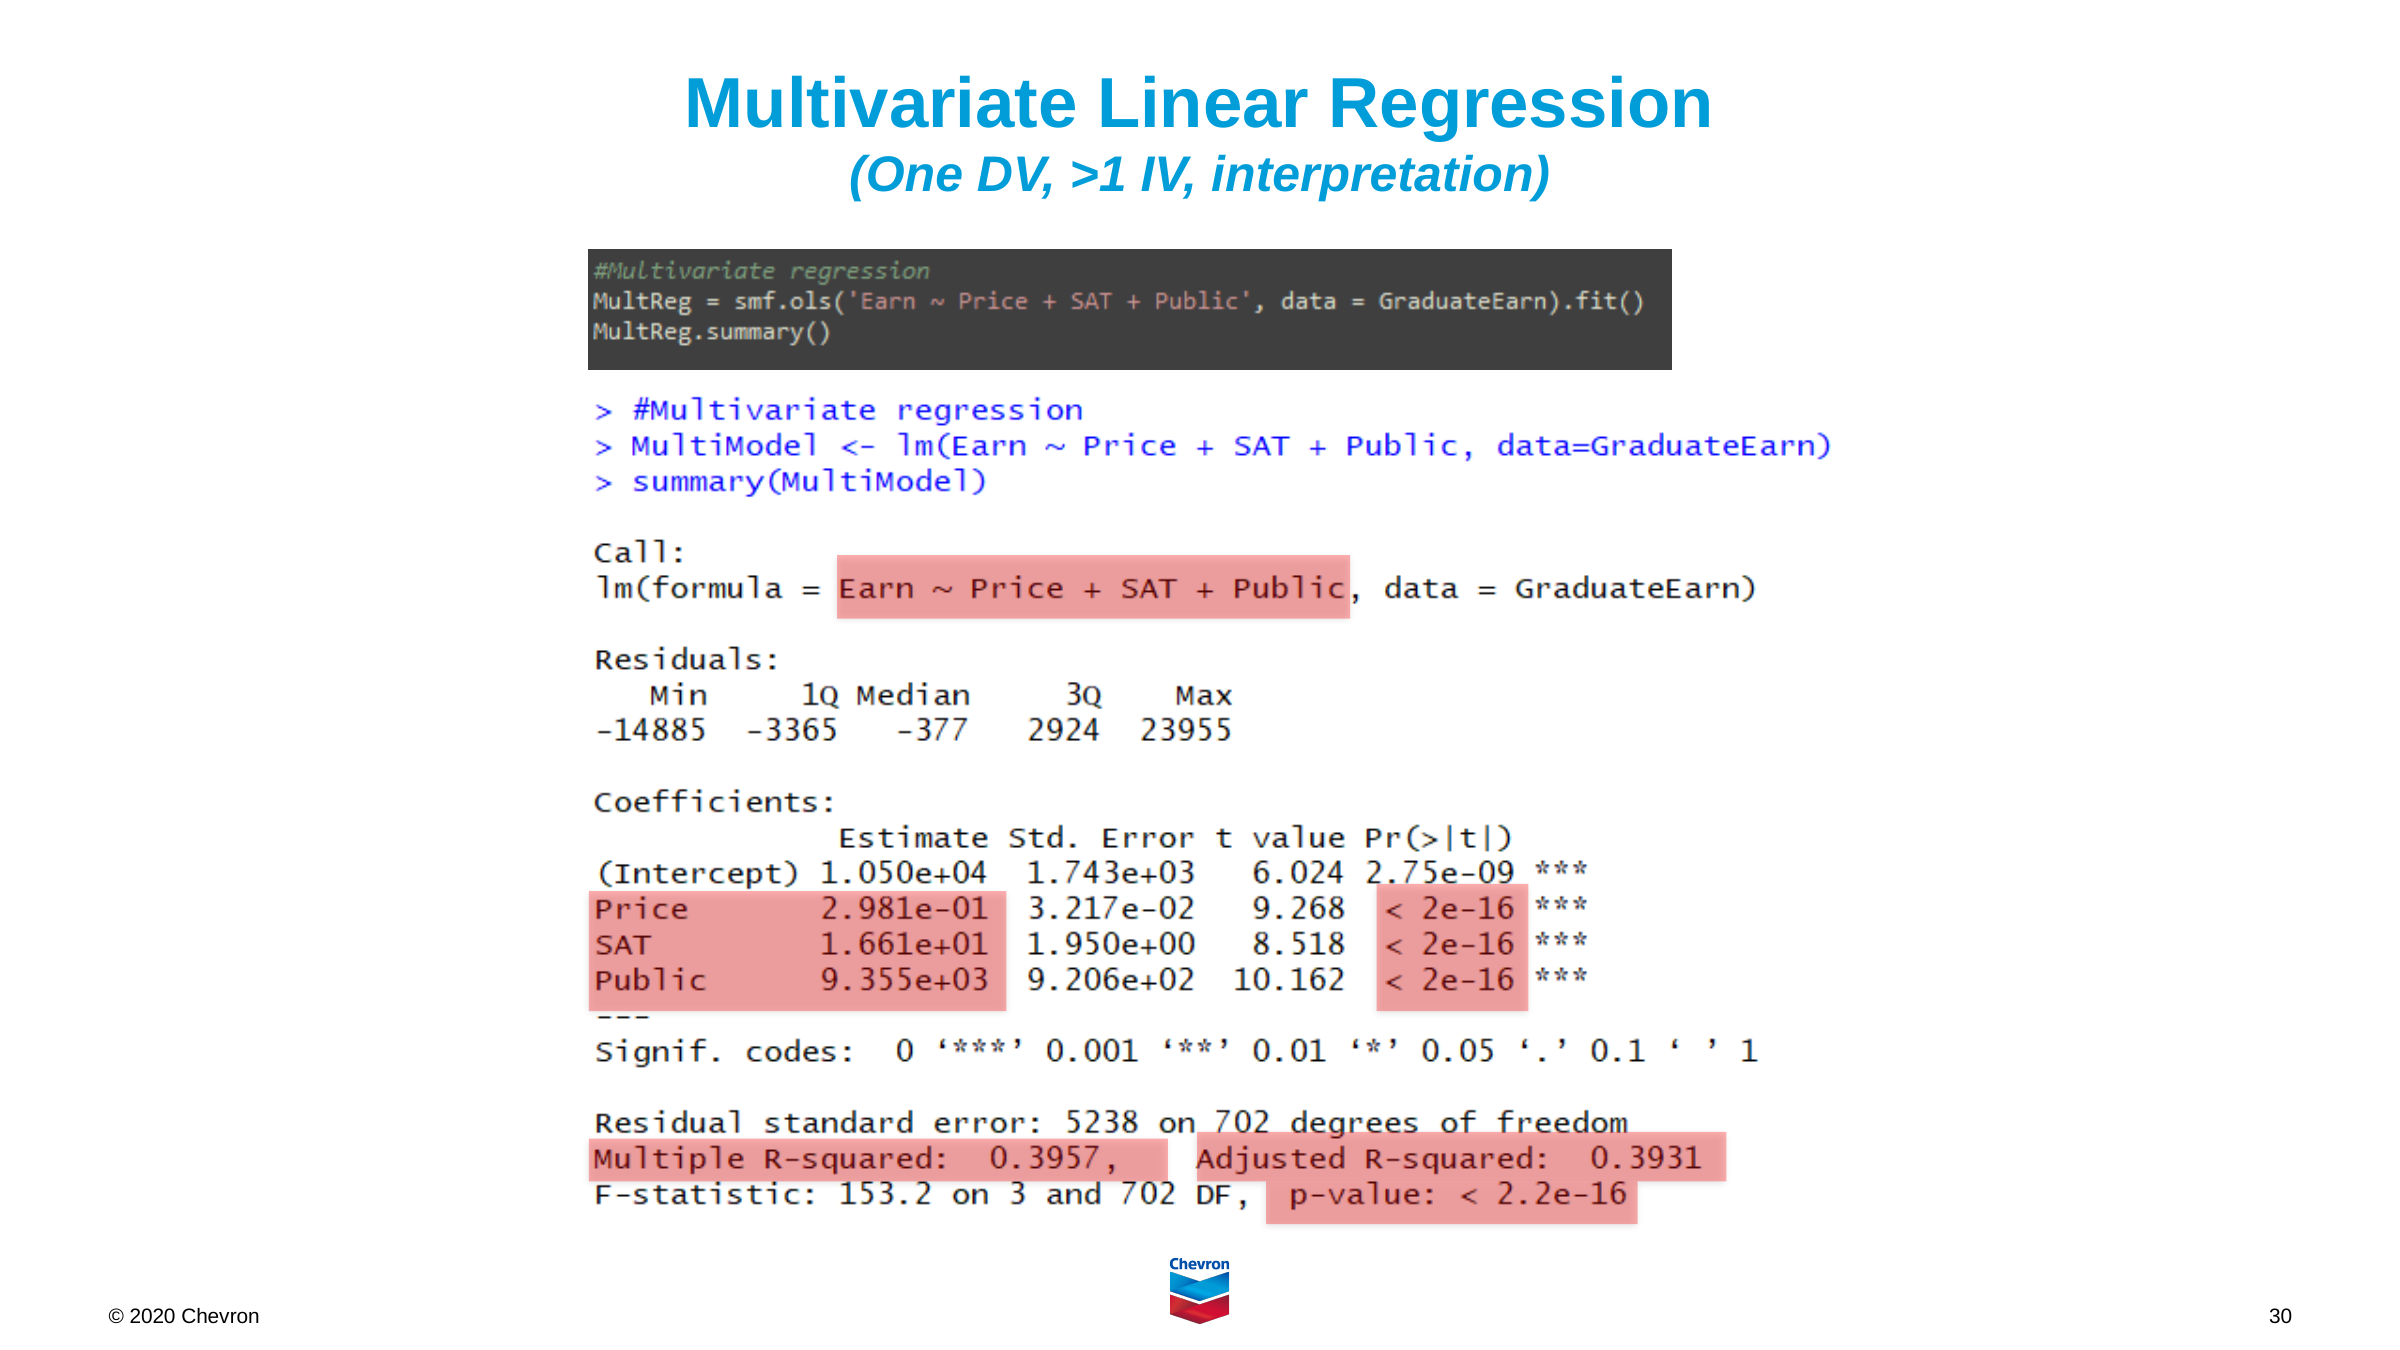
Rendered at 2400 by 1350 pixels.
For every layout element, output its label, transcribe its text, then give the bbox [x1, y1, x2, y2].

title Multivariate Linear Regression (One DV, >1 IV, interpretation) [108, 47, 2292, 217]
picture [588, 249, 1672, 370]
picture [588, 391, 1846, 1344]
